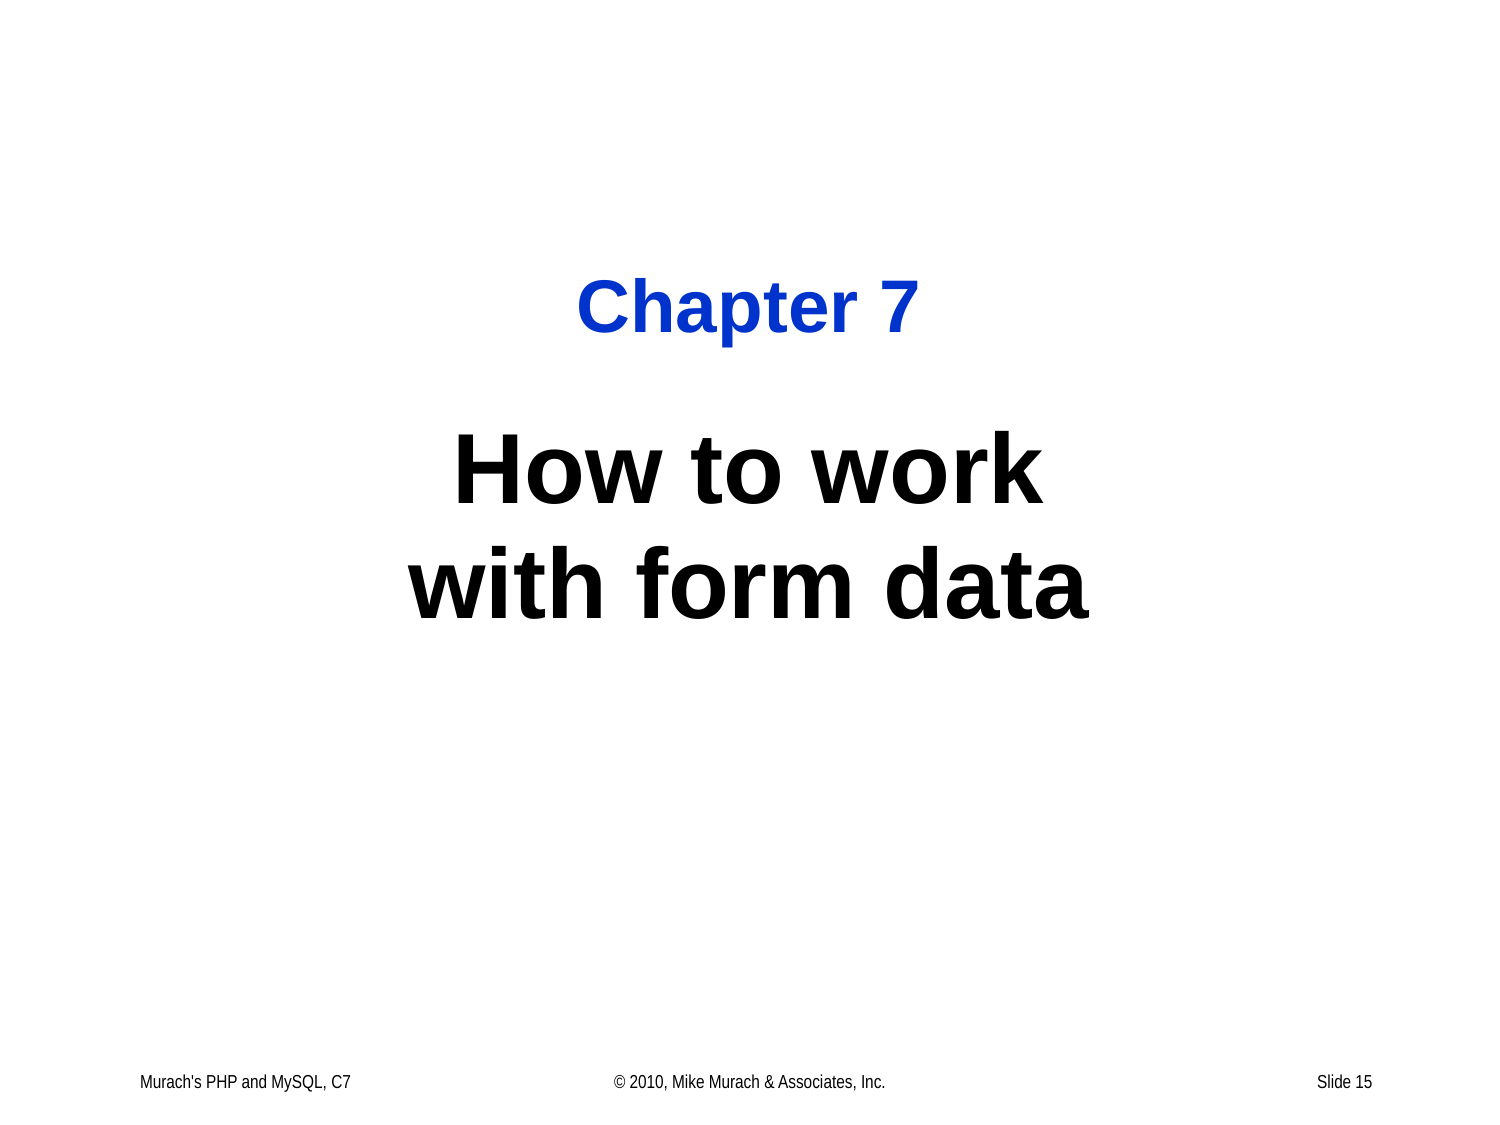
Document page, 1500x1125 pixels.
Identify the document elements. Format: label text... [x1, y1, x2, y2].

slide_number Slide 15 [1074, 1025, 1388, 1100]
slide_number Murach's PHP and MySQL, C7 [125, 1025, 450, 1100]
footer © 2010, Mike Murach & Associates, Inc. [474, 1025, 1025, 1100]
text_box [149, 261, 1346, 653]
